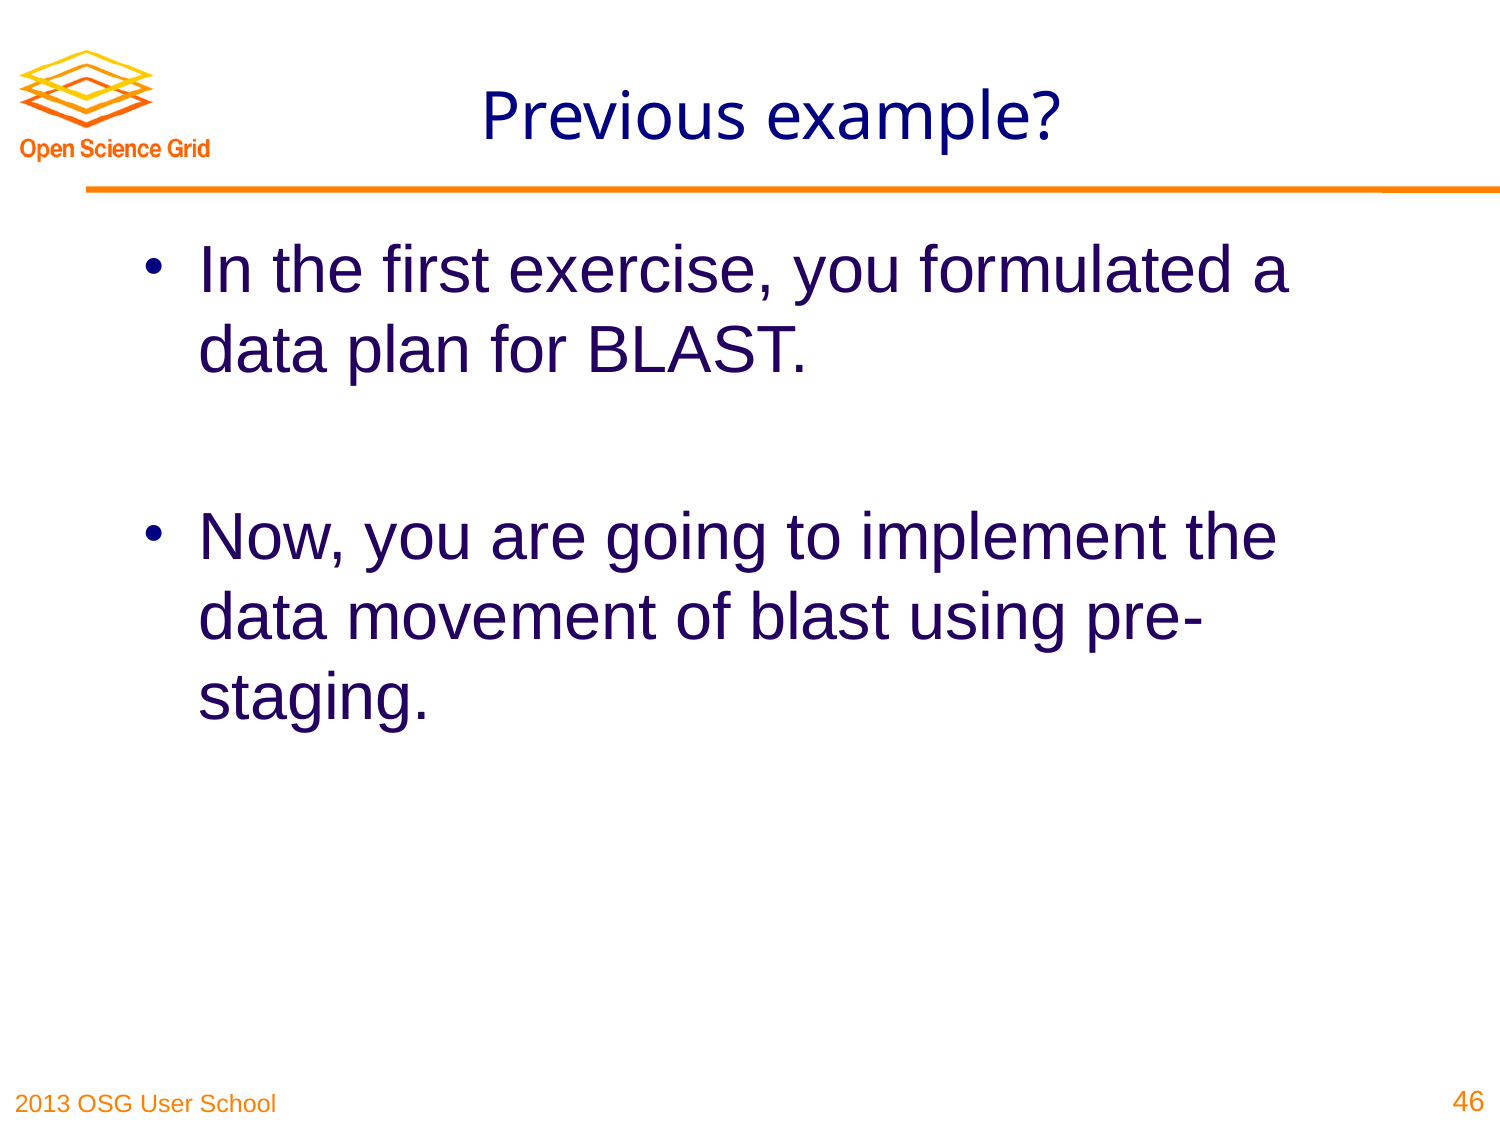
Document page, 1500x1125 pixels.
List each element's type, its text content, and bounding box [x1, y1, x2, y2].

picture [0, 27, 201, 179]
slide_number 46 [1430, 1049, 1500, 1125]
list In the first exercise, you formulated a data plan for BLAST. Now, you are going to implement the data movement of blast using pre-staging. [127, 218, 1403, 988]
title Previous example? [201, 18, 1342, 207]
